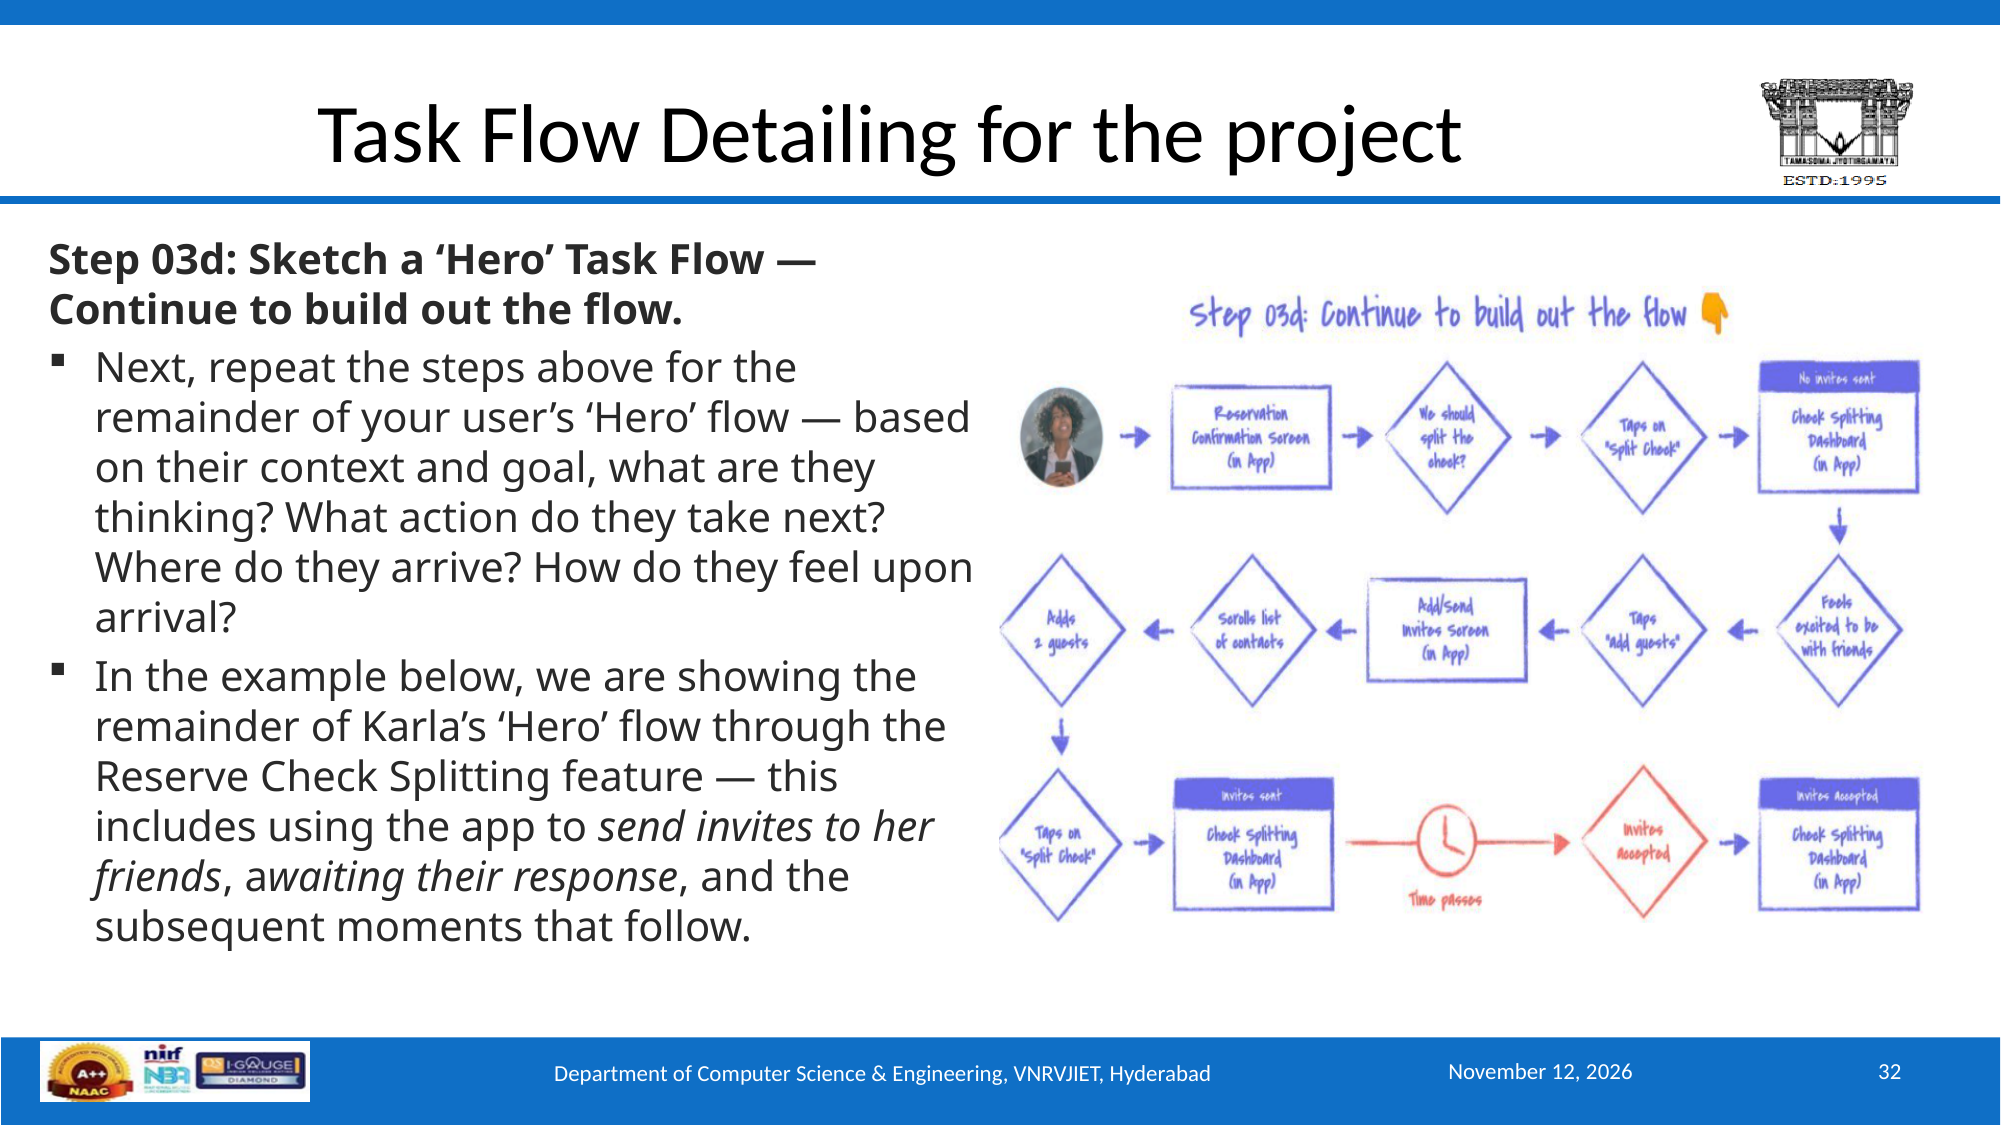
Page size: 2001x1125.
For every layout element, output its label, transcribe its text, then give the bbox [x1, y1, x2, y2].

picture [1750, 70, 1934, 194]
picture [999, 257, 1939, 938]
picture [40, 1041, 310, 1102]
footer Department of Computer Science & Engineering, VNRVJIET, Hyderabad [333, 1041, 1434, 1102]
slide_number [1433, 1040, 1734, 1100]
list Step 03d: Sketch a ‘Hero’ Task Flow — Continue to build out the flow. Next, repeat the steps above for the remainder of your user’s ‘Hero’ flow — based on their context and goal, what are they thinking? What action do they take next? Where do they arrive? How do they feel upon arrival? In the example below, we are showing the remainder of Karla’s ‘Hero’ flow through the Reserve Check Splitting feature — this includes using the app to send invites to her friends, awaiting their response, and the subsequent moments that follow. [33, 224, 1000, 1013]
title Task Flow Detailing for the project [33, 57, 1750, 200]
slide_number 32 [1749, 1040, 1917, 1100]
